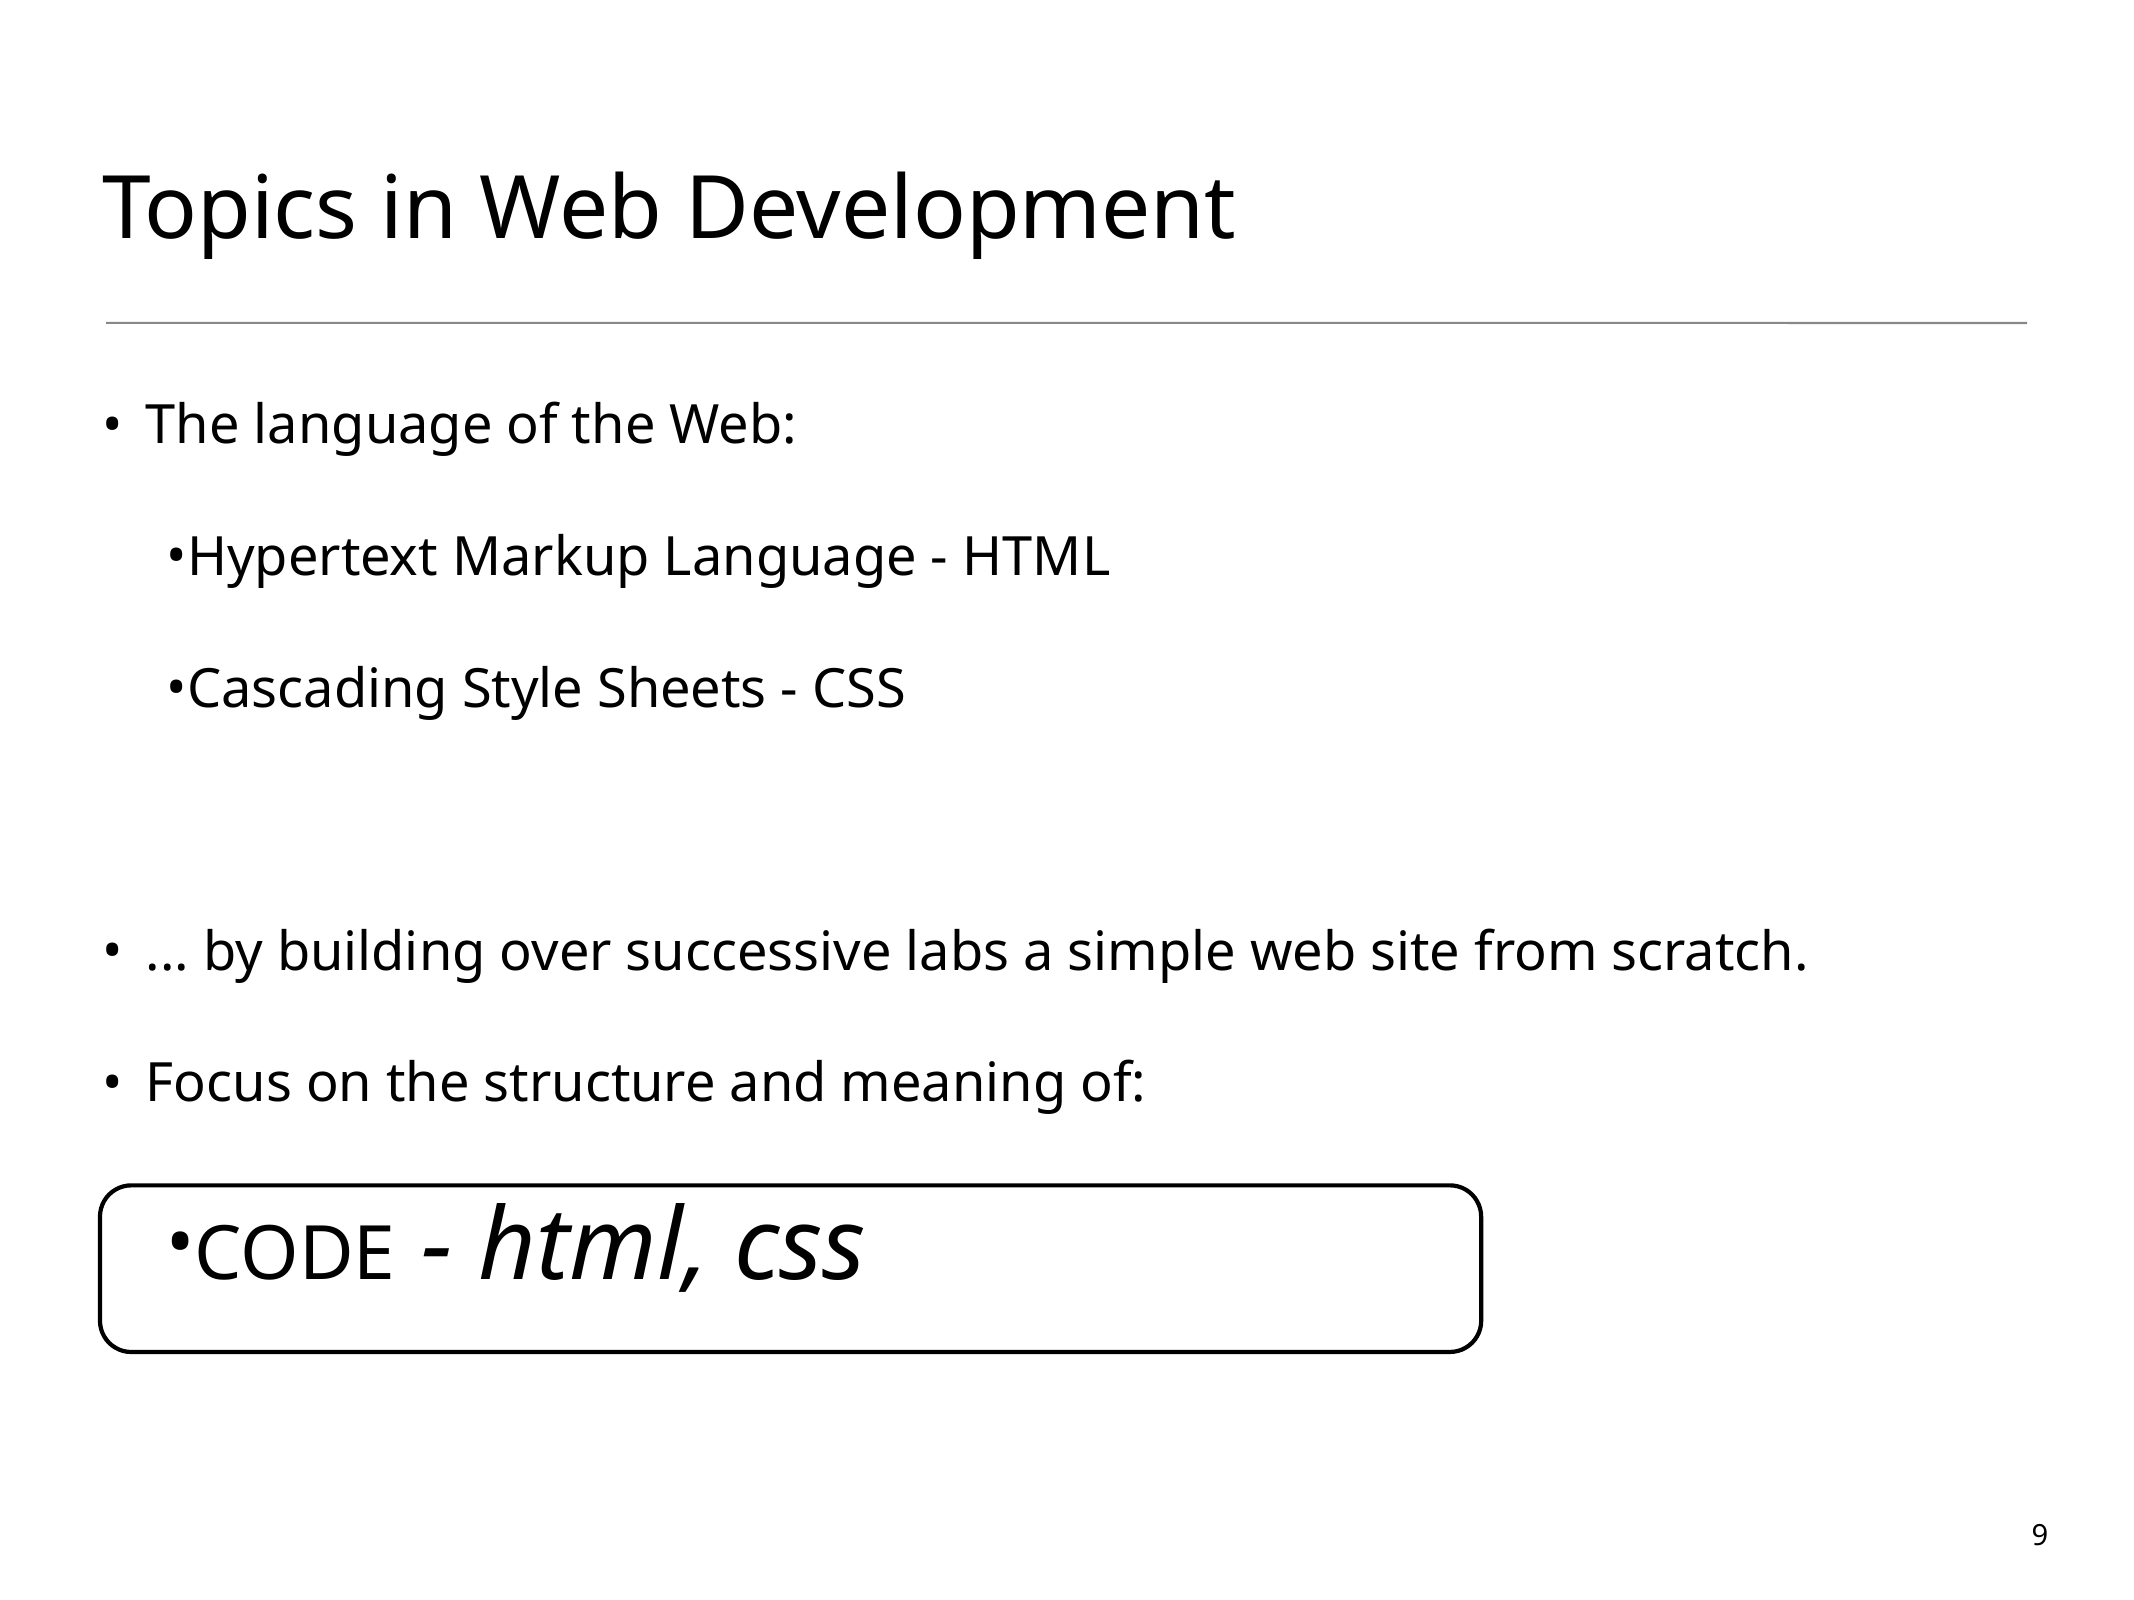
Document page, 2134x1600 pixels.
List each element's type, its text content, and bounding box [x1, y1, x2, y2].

title Topics in Web Development [93, 35, 2040, 265]
text_box [99, 1185, 1482, 1353]
list The language of the Web: Hypertext Markup Language - HTML Cascading Style Sheets - CSS ... by building over successive labs a simple web site from scratch. Focus on the structure and meaning of: CODE - html, css [93, 381, 2040, 1459]
slide_number 9 [2012, 1508, 2064, 1559]
